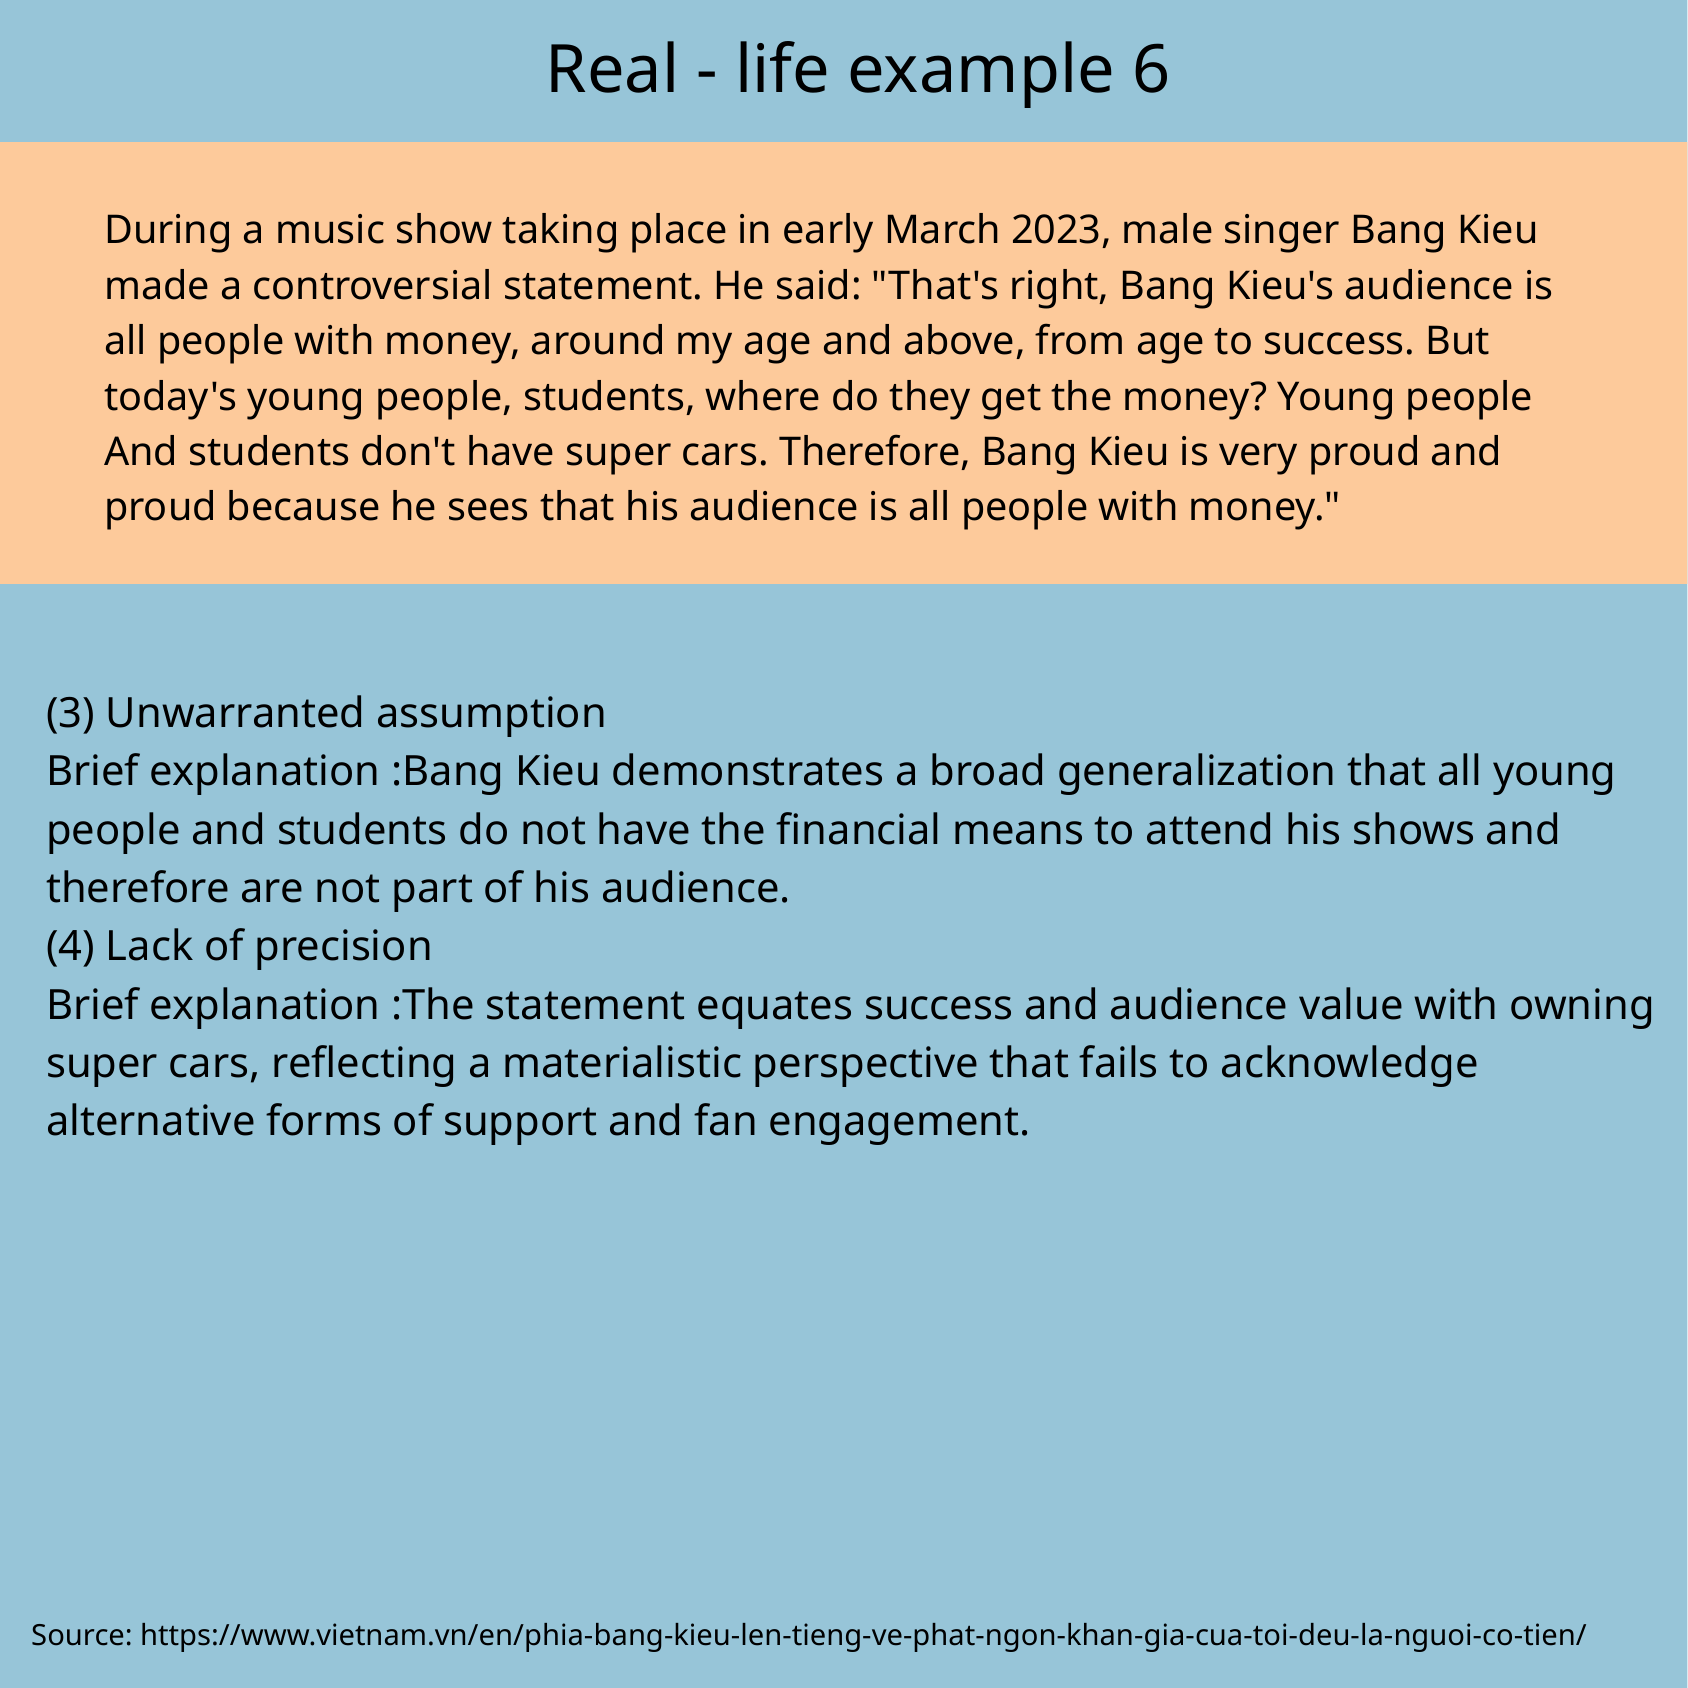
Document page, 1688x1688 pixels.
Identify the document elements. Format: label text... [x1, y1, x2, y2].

text_box (3) Unwarranted assumption Brief explanation :Bang Kieu demonstrates a broad generalization that all young people and students do not have the financial means to attend his shows and therefore are not part of his audience. (4) Lack of precision Brief explanation :The statement equates success and audience value with owning super cars, reflecting a materialistic perspective that fails to acknowledge alternative forms of support and fan engagement. [46, 677, 1672, 1203]
text_box Real - life example 6 [531, 12, 1186, 106]
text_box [0, 141, 1688, 584]
text_box Source: https://www.vietnam.vn/en/phia-bang-kieu-len-tieng-ve-phat-ngon-khan-gia-cua-toi-deu-la-nguoi-co-tien/ [31, 1610, 1657, 1652]
